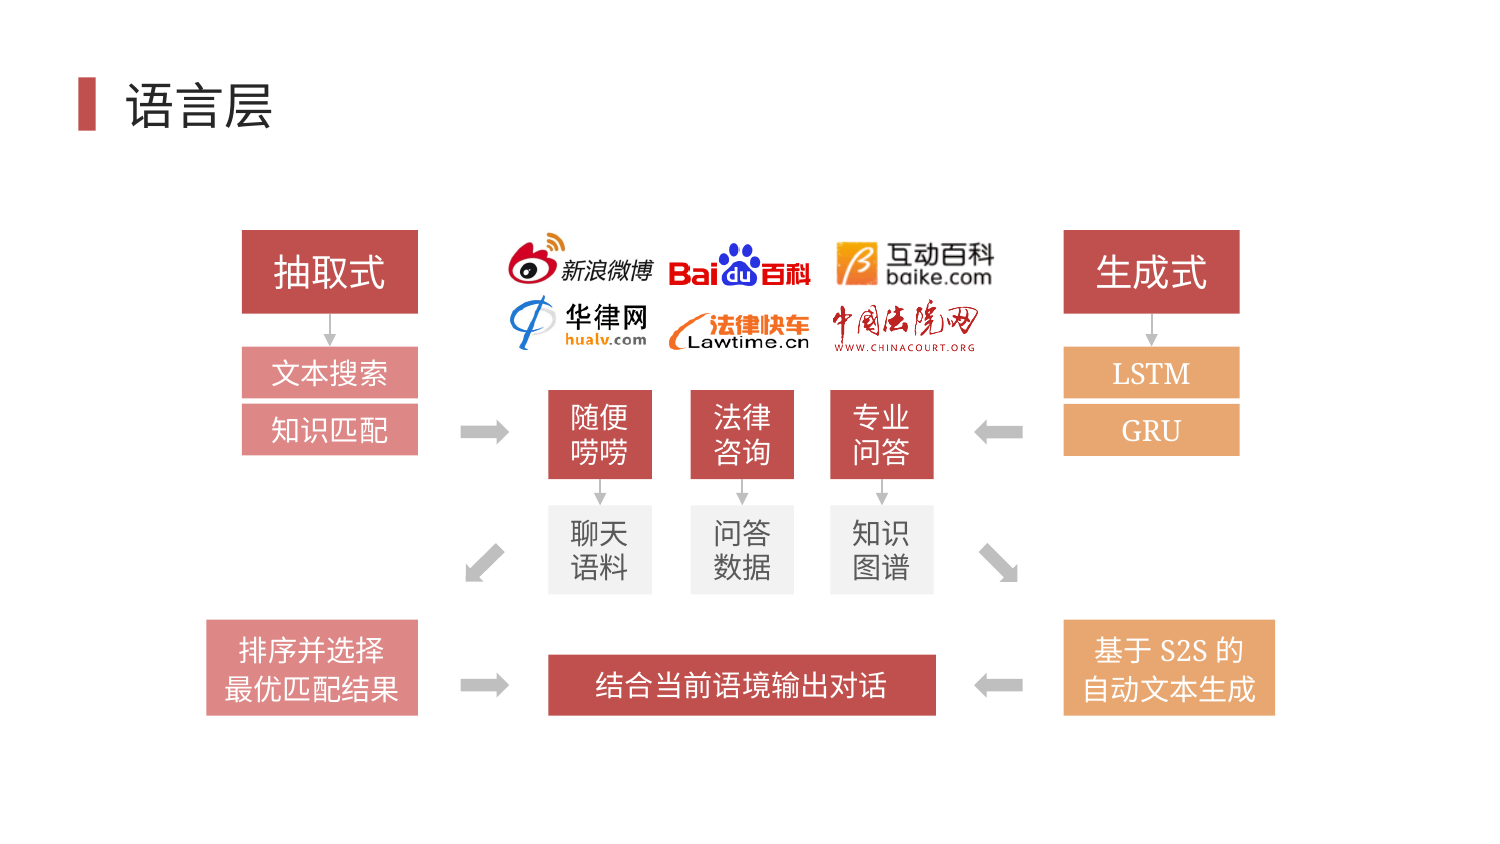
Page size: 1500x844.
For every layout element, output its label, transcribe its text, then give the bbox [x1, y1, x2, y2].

picture [663, 308, 813, 355]
text_box 排序并选择 最优匹配结果 [204, 618, 420, 718]
text_box GRU [1061, 402, 1242, 458]
text_box 聊天语料 [546, 503, 654, 596]
picture [665, 237, 815, 289]
picture [829, 296, 980, 354]
text_box [972, 670, 1025, 700]
picture [502, 229, 656, 354]
text_box [976, 540, 1020, 584]
text_box 法律咨询 [688, 388, 796, 481]
text_box [972, 417, 1025, 447]
text_box 抽取式 [240, 228, 420, 316]
text_box LSTM [1061, 344, 1242, 401]
text_box 随便唠唠 [546, 388, 654, 481]
text_box 知识图谱 [828, 503, 936, 596]
picture [832, 237, 999, 289]
text_box [76, 75, 98, 133]
title 语言层 [75, 33, 1425, 175]
text_box 结合当前语境输出对话 [546, 652, 938, 718]
text_box 基于S2S的 自动文本生成 [1062, 618, 1277, 718]
text_box 专业问答 [828, 388, 936, 481]
text_box [463, 541, 507, 584]
text_box 文本搜索 [240, 344, 420, 401]
text_box 问答数据 [688, 503, 796, 596]
text_box [458, 417, 512, 447]
text_box 知识匹配 [240, 401, 420, 457]
text_box 生成式 [1061, 228, 1242, 316]
text_box [458, 670, 512, 700]
